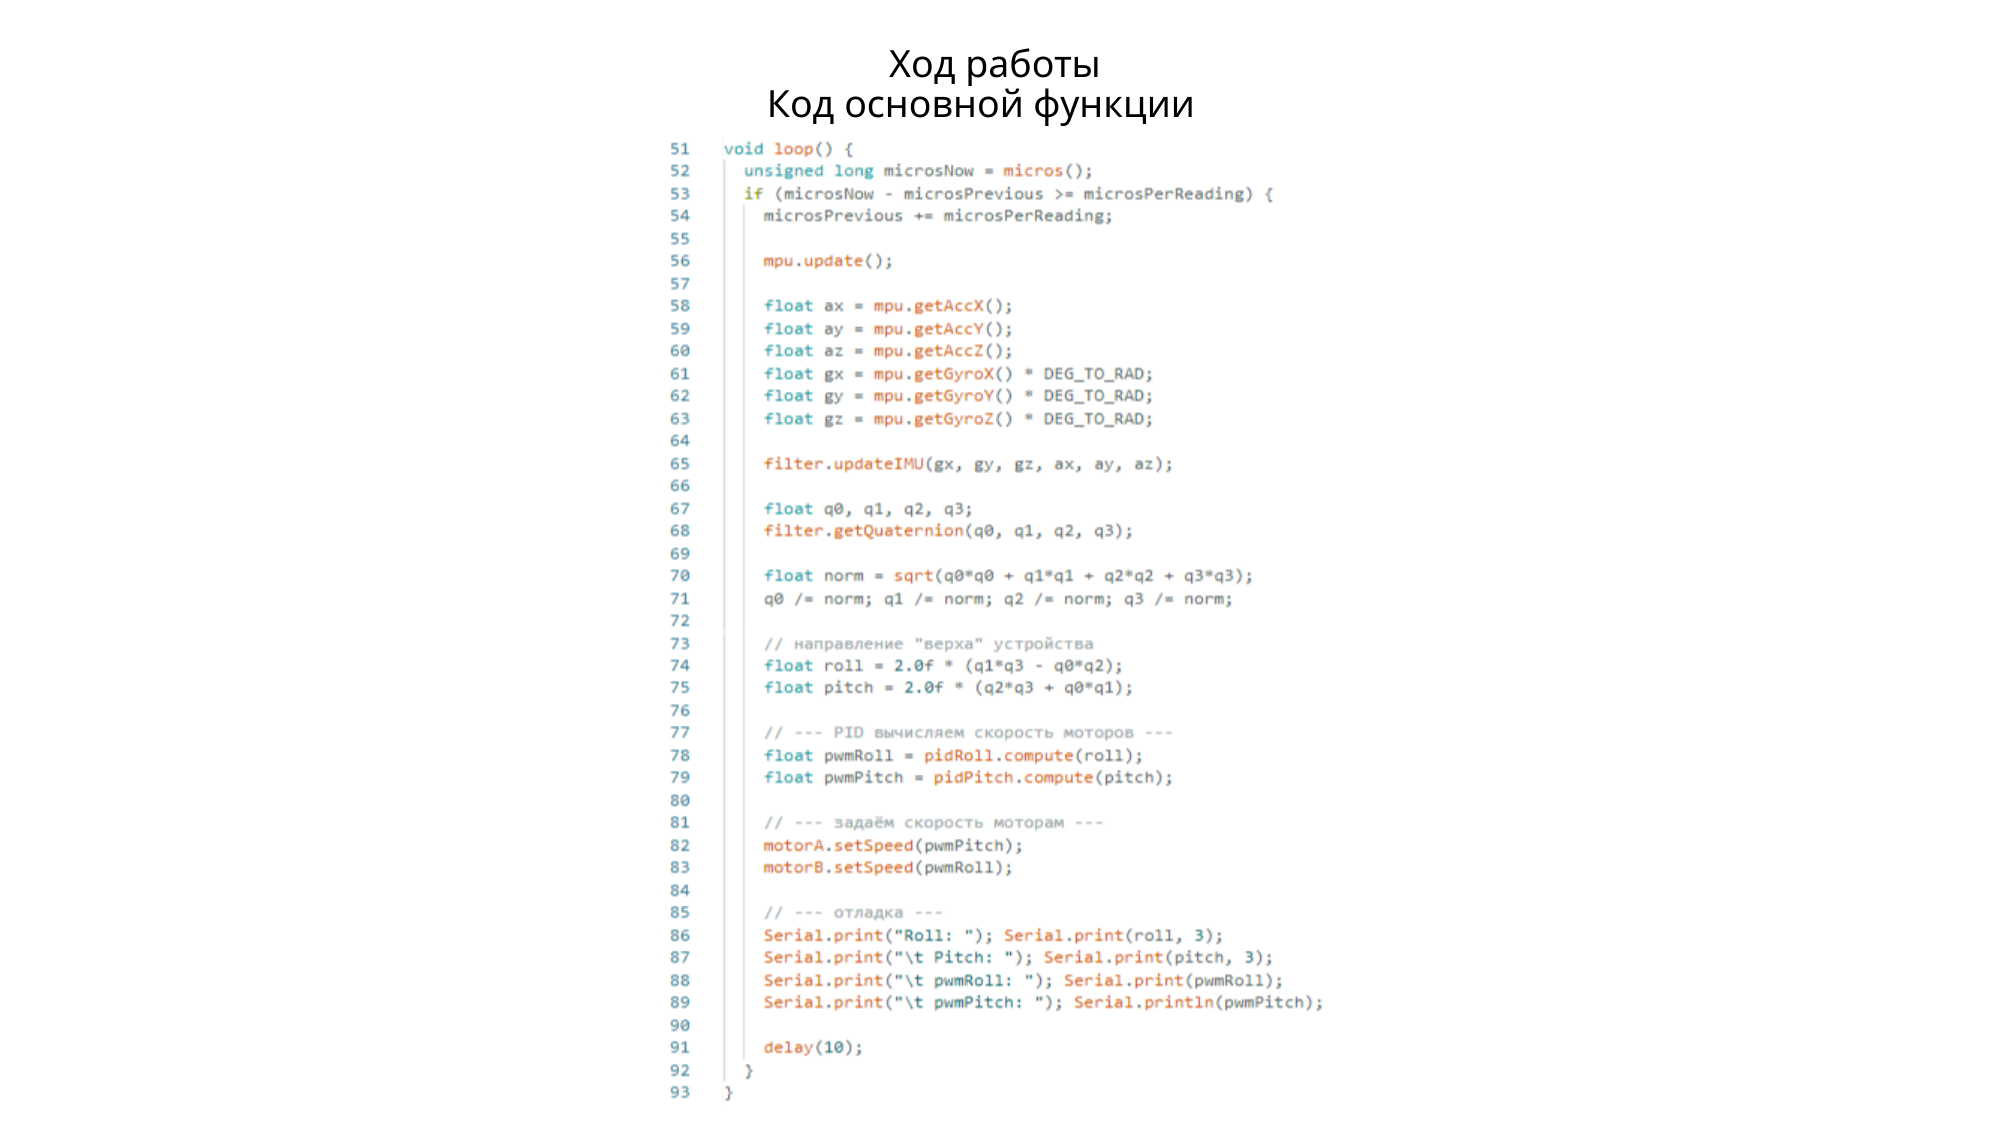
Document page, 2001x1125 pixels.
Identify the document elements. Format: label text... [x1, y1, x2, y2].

title Ход работы Код основной функции [137, 0, 1863, 194]
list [658, 135, 1344, 1108]
